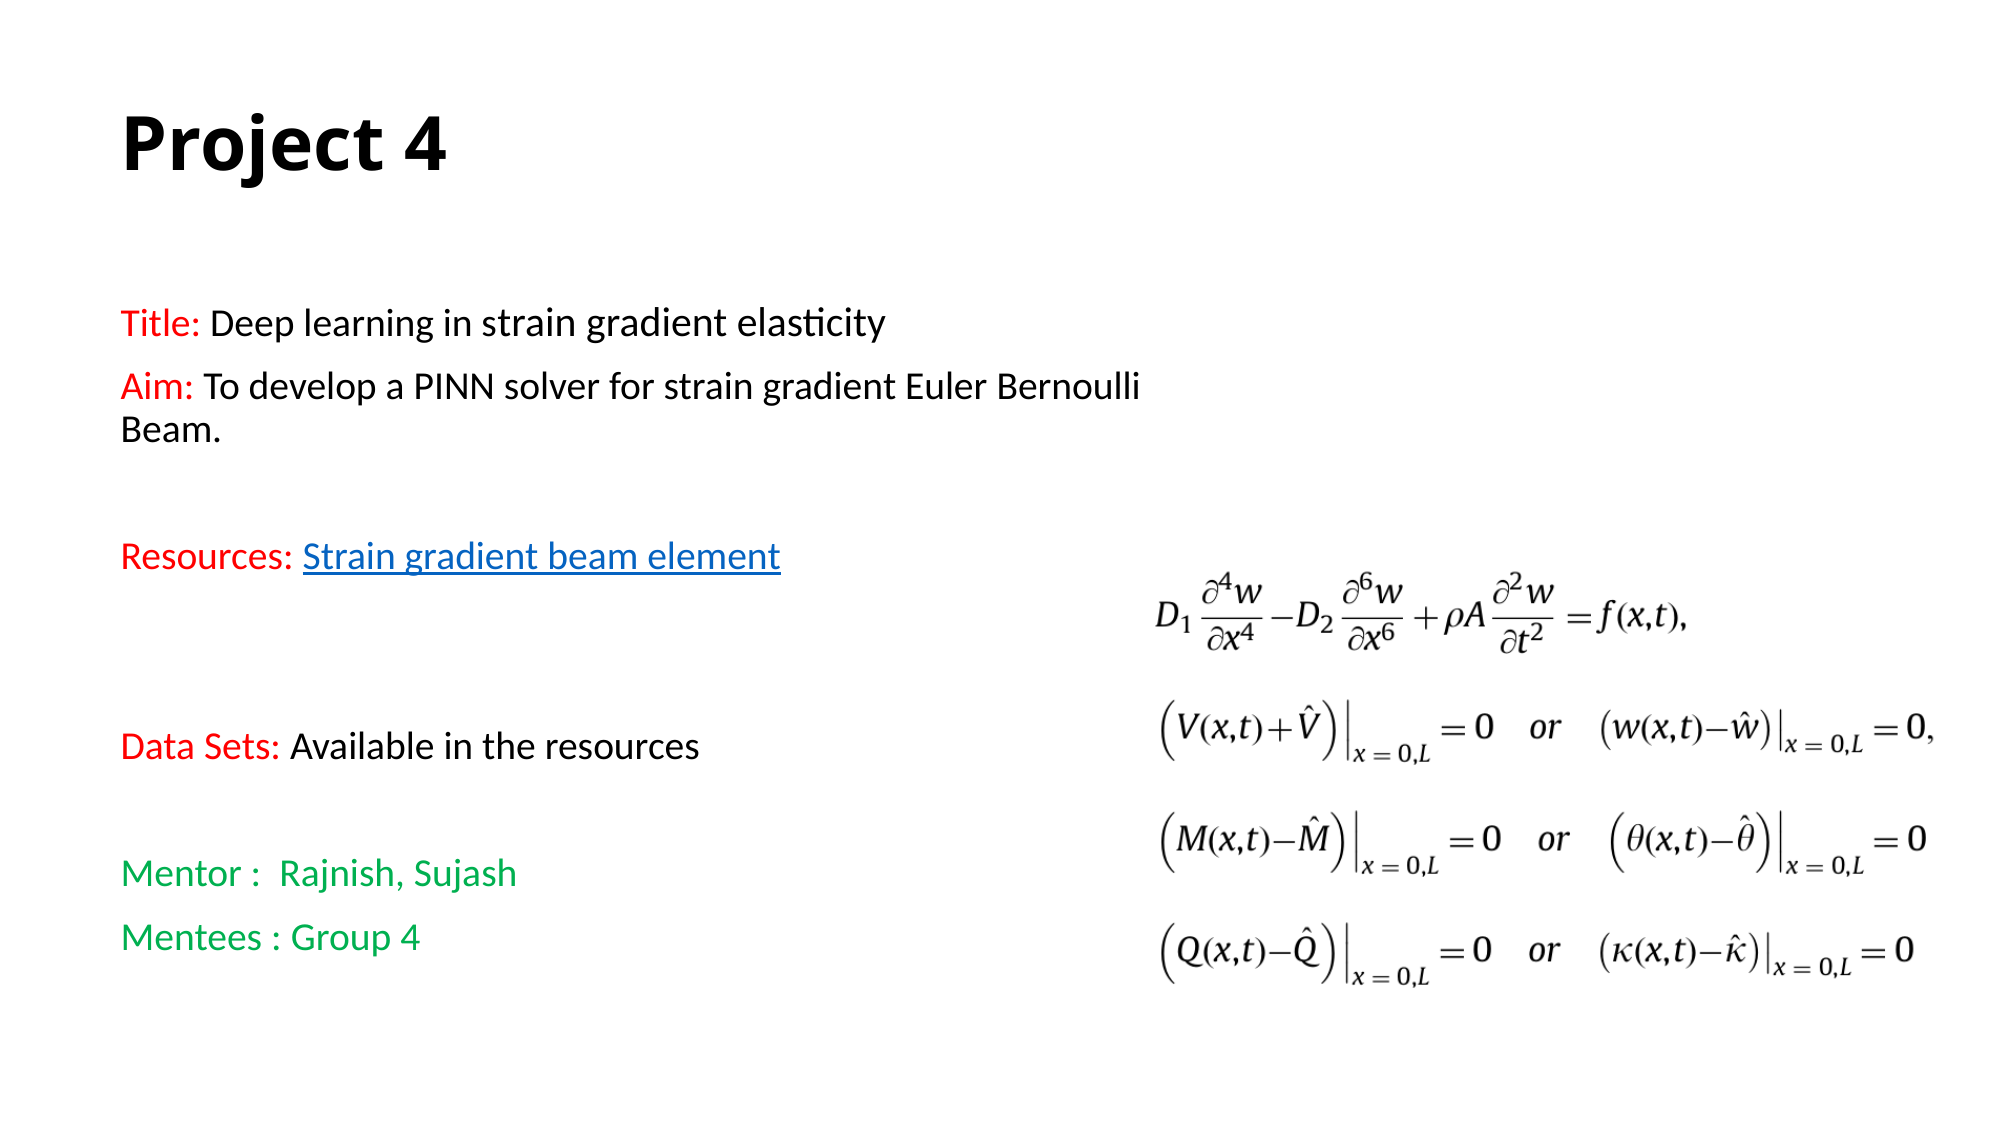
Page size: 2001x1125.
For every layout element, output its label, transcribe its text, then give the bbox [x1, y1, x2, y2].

title Project 4 [105, 52, 1895, 240]
picture [1131, 543, 1947, 1009]
list Title: Deep learning in strain gradient elasticity Aim: To develop a PINN solver for strain gradient Euler Bernoulli Beam. Resources: Strain gradient beam element Data Sets: Available in the resources Mentor : Rajnish, Sujash Mentees : Group 4 [105, 292, 1211, 1009]
